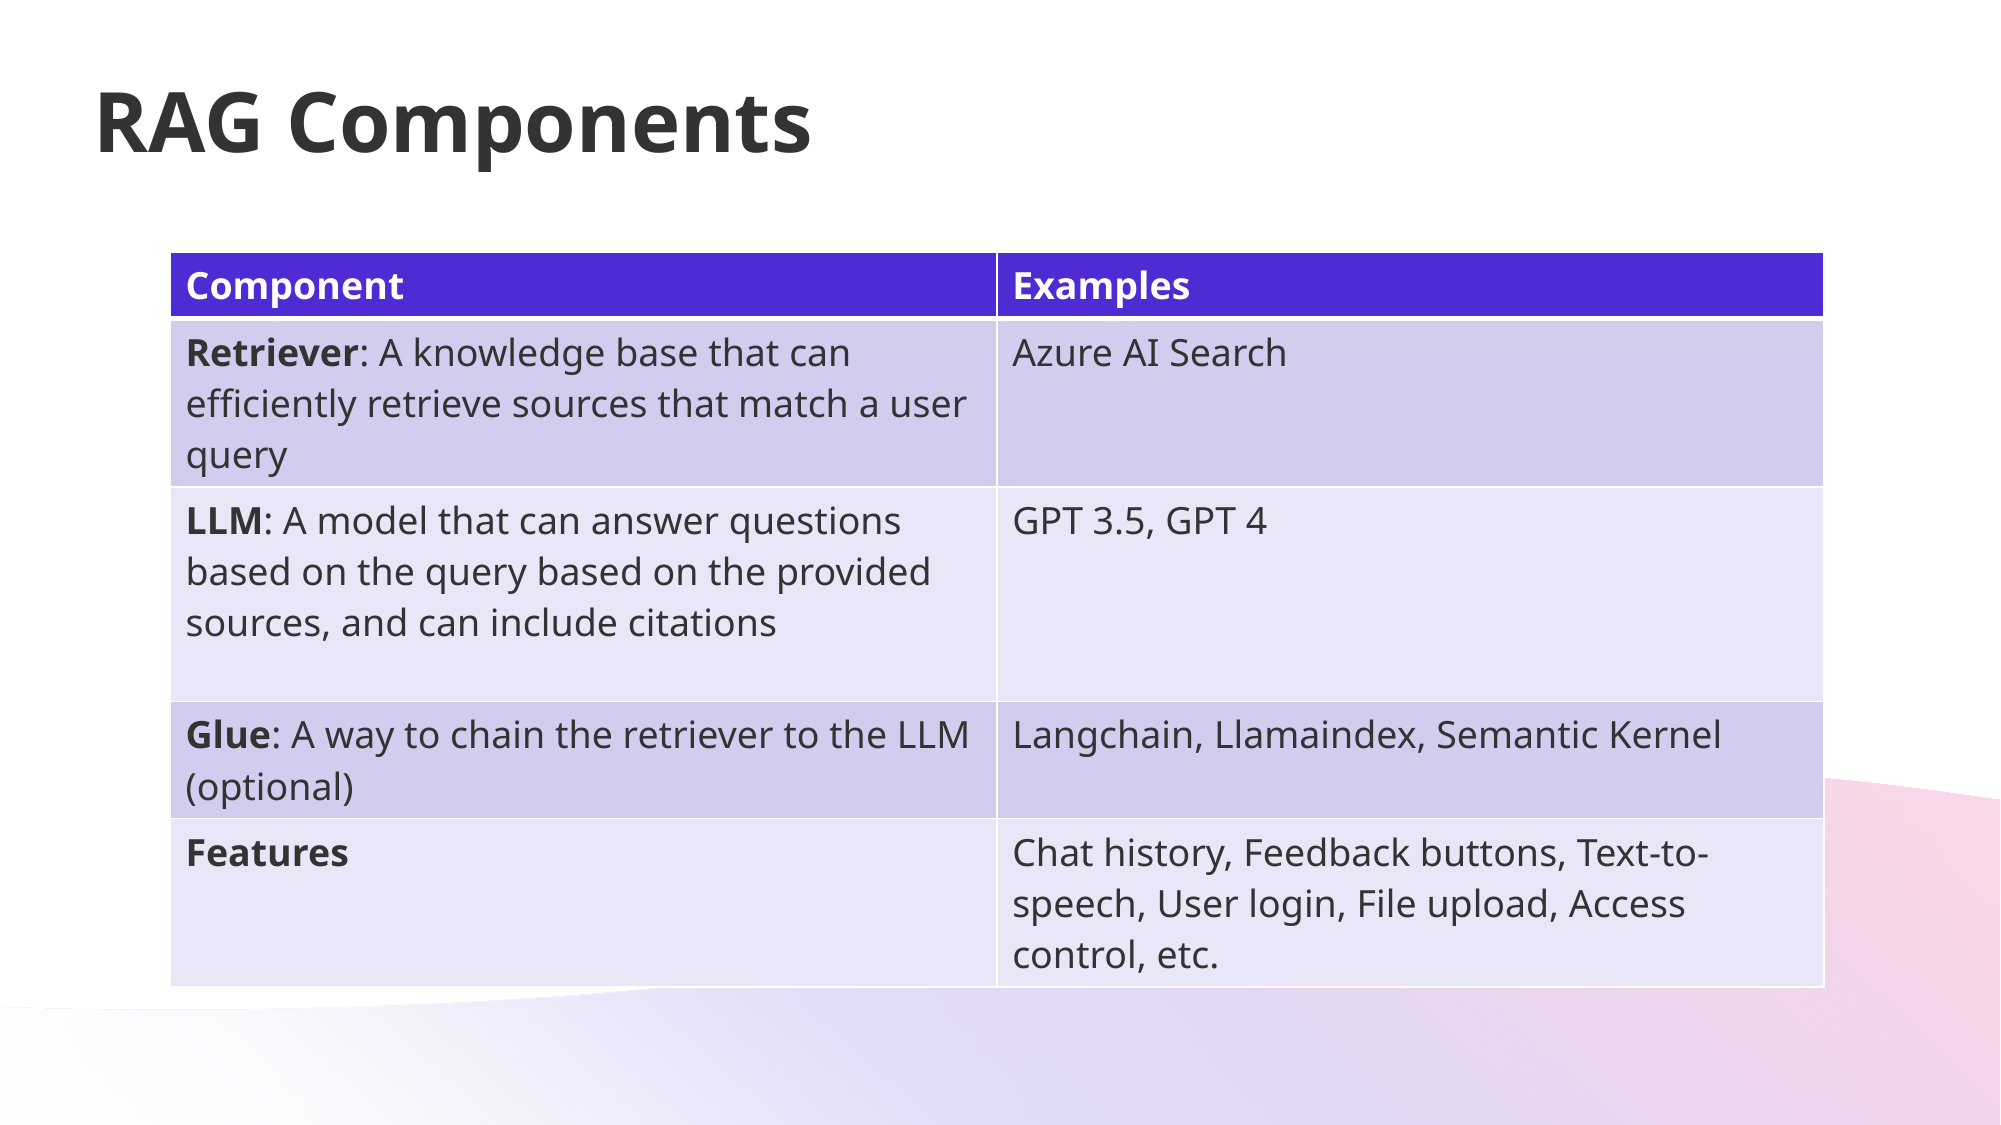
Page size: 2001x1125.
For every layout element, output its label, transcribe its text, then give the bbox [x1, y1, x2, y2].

table_cell GPT 3.5, GPT 4 [998, 488, 1823, 701]
table_cell Chat history, Feedback buttons, Text-to-speech, User login, File upload, Access control, etc. [998, 819, 1823, 986]
table_cell Retriever: A knowledge base that can efficiently retrieve sources that match a user query [171, 321, 996, 486]
table_cell LLM: A model that can answer questions based on the query based on the provided sources, and can include citations [171, 488, 996, 701]
table_cell Langchain, Llamaindex, Semantic Kernel [998, 702, 1823, 818]
table_header Component [171, 253, 996, 316]
table_header Examples [998, 253, 1823, 316]
picture [0, 771, 2001, 1125]
table_cell Azure AI Search [998, 321, 1823, 486]
table_cell Features [171, 819, 996, 986]
title RAG Components [93, 69, 1902, 171]
table_cell Glue: A way to chain the retriever to the LLM (optional) [171, 702, 996, 818]
